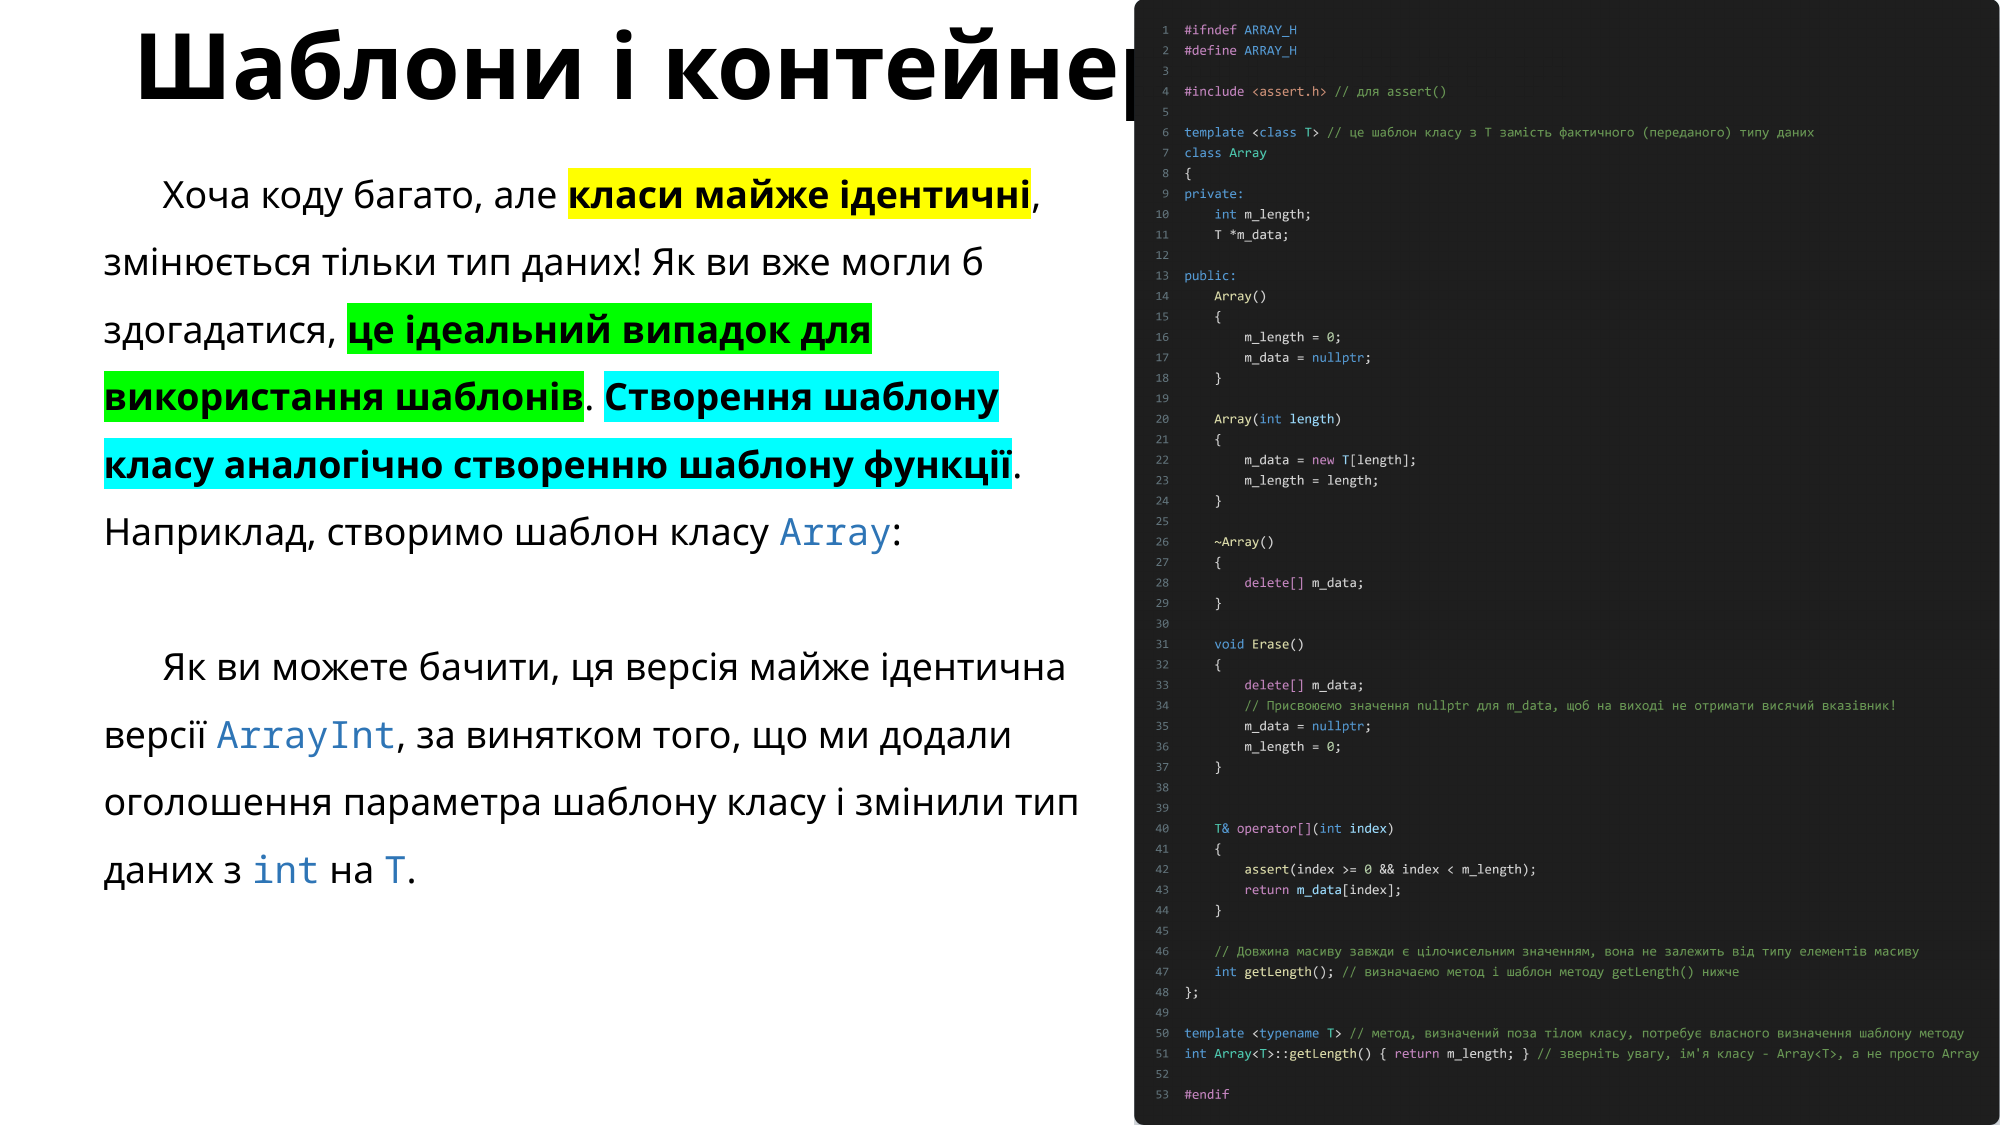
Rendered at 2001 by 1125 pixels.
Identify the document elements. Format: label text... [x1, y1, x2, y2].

list Хоча коду багато, але класи майже ідентичні, змінюється тільки тип даних! Як ви вже могли б здогадатися, це ідеальний випадок для використання шаблонів. Створення шаблону класу аналогічно створенню шаблону функції. Наприклад, створимо шаблон класу Array: Як ви можете бачити, ця версія майже ідентична версії ArrayInt, за винятком того, що ми додали оголошення параметра шаблону класу і змінили тип даних з int на T. [0, 140, 1134, 1125]
picture [1134, 0, 2000, 1125]
title Шаблони і контейнерні класи [0, 0, 1134, 140]
